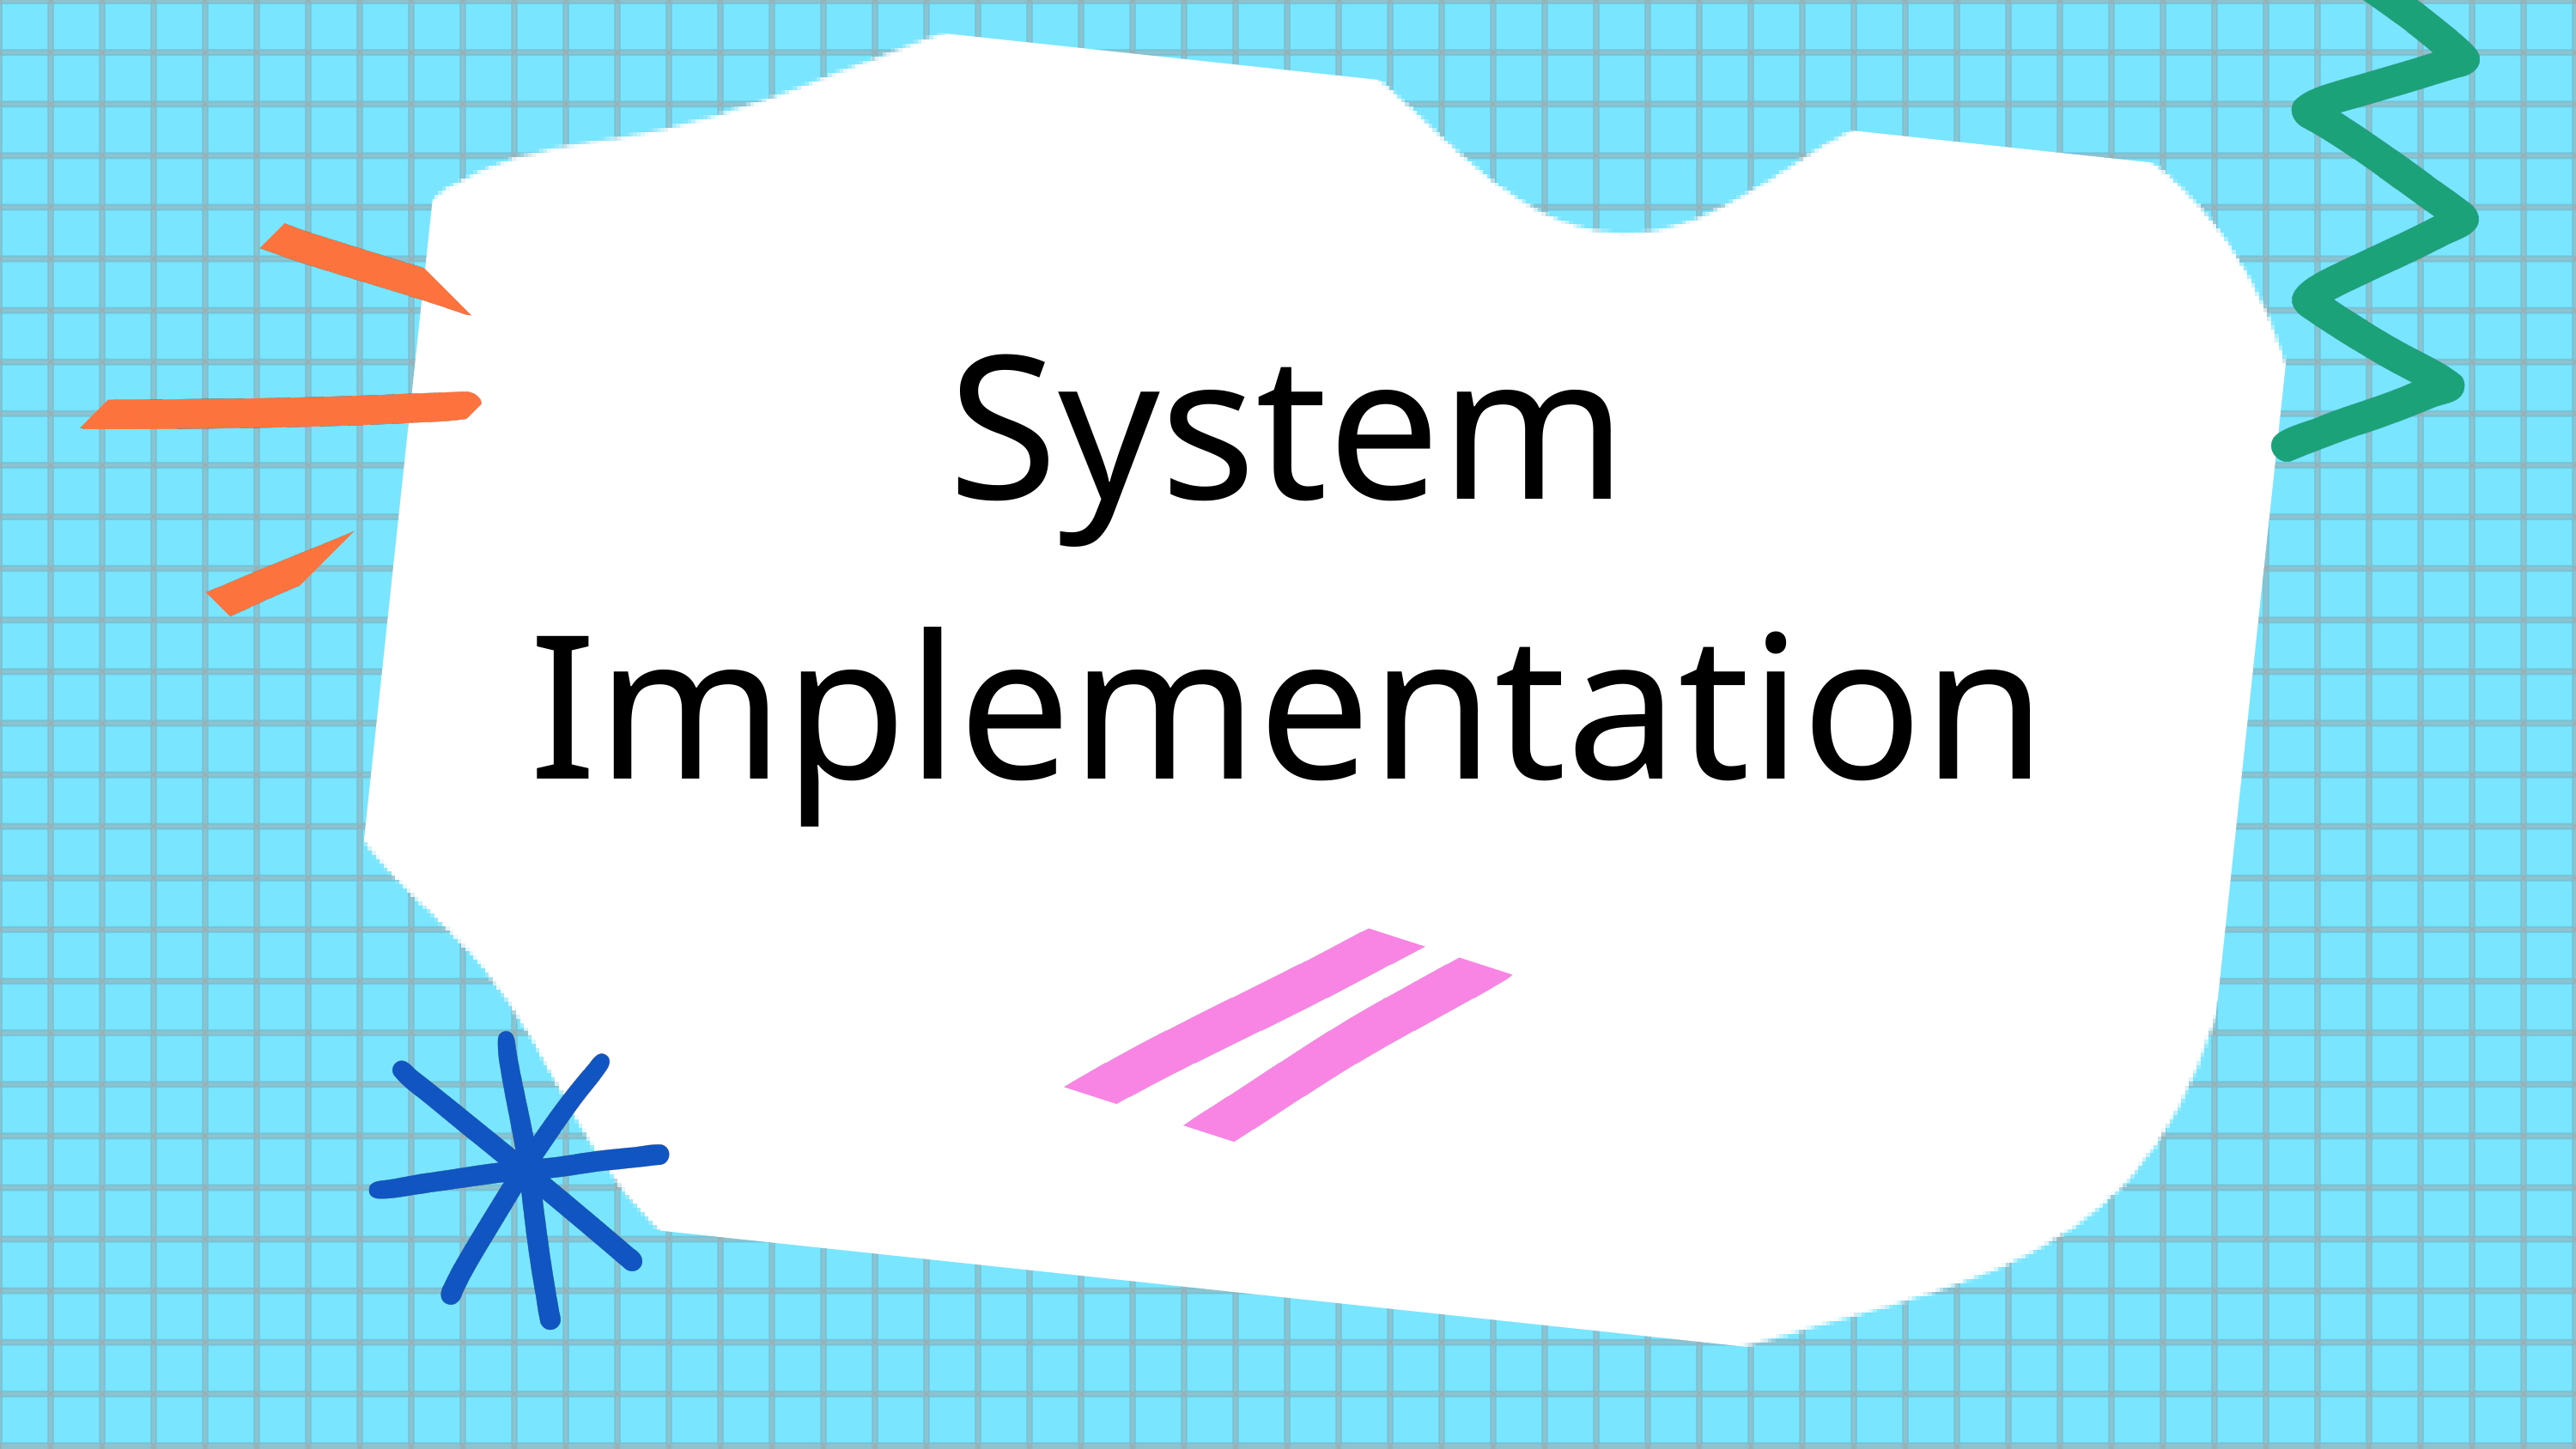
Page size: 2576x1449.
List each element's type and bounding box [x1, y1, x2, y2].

text_box [0, 0, 2576, 1449]
